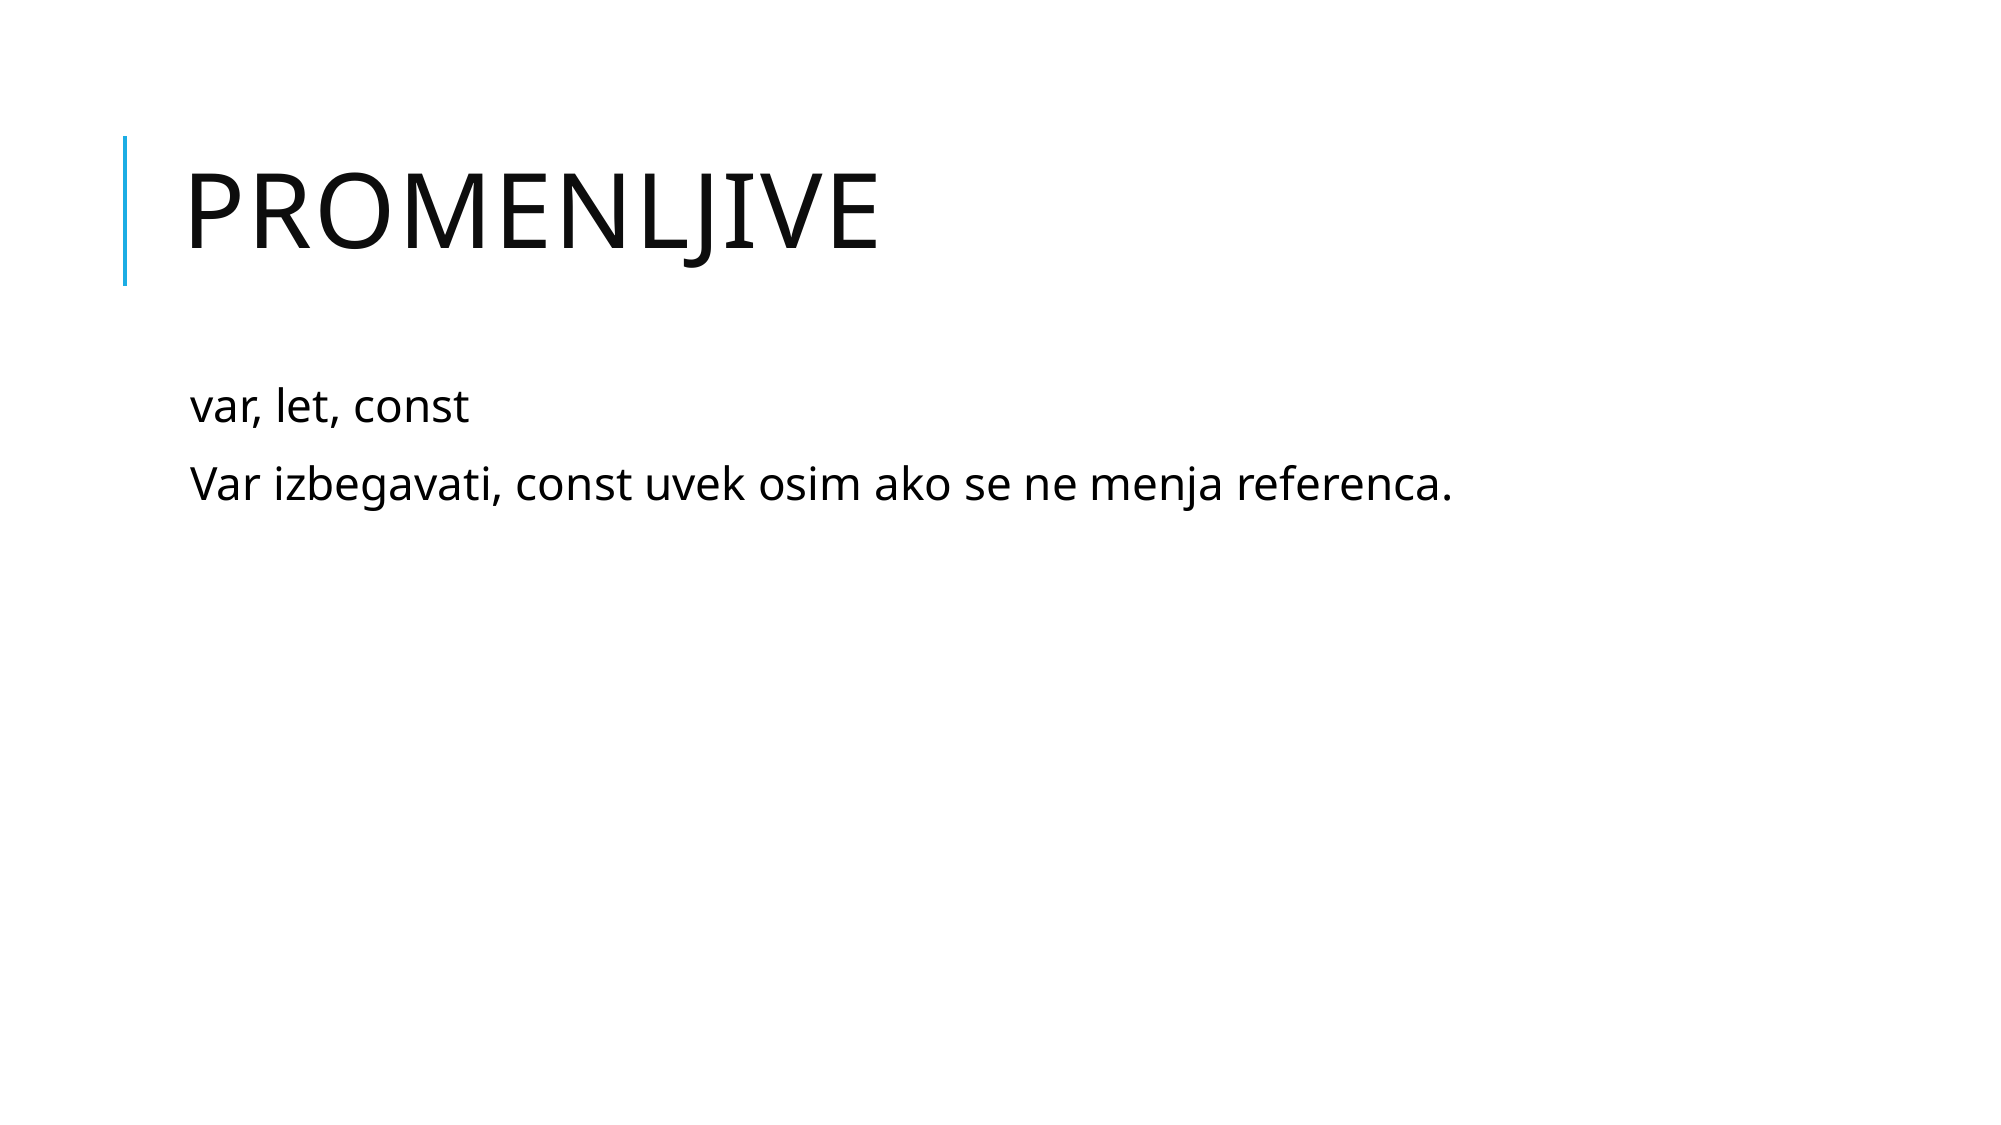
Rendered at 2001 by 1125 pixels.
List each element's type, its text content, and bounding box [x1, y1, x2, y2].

title Promenljive [168, 96, 1763, 342]
list var, let, const Var izbegavati, const uvek osim ako se ne menja referenca. [168, 375, 1763, 1035]
